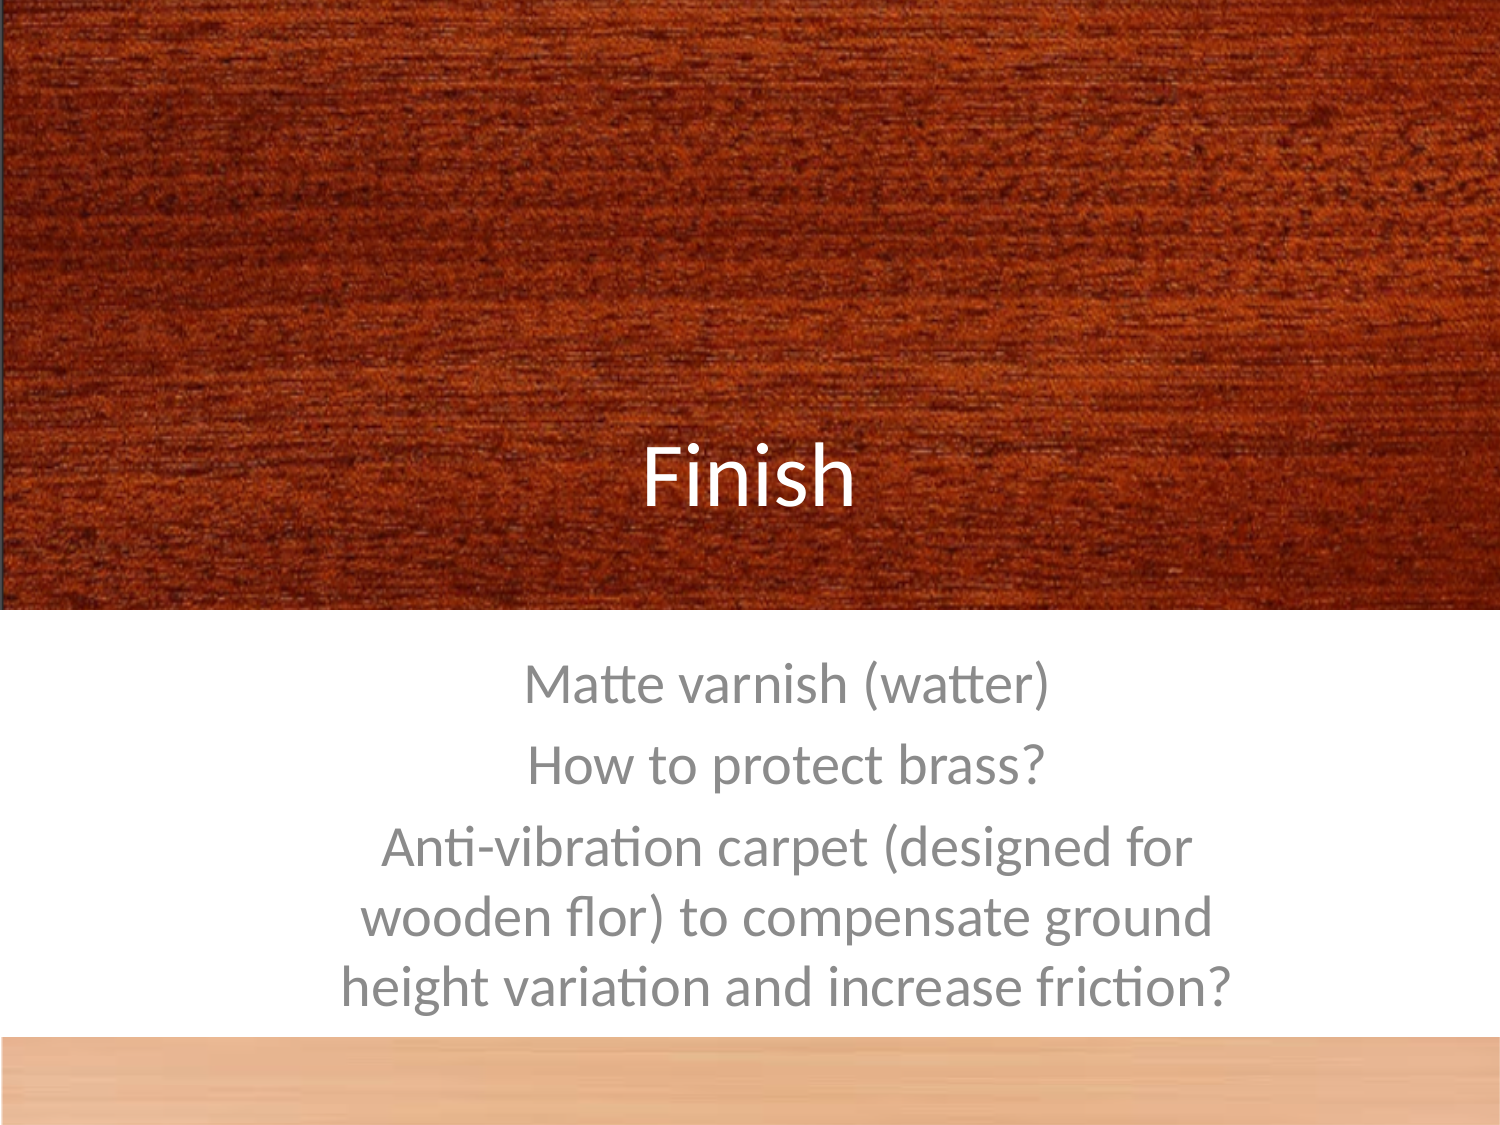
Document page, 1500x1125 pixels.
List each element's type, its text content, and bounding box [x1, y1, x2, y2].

picture [0, 0, 1500, 610]
subtitle Matte varnish (watter) How to protect brass? Anti-vibration carpet (designed for wooden flor) to compensate ground height variation and increase friction? [225, 637, 1275, 1047]
picture [3, 1037, 1499, 1125]
title Finish [112, 349, 1388, 591]
